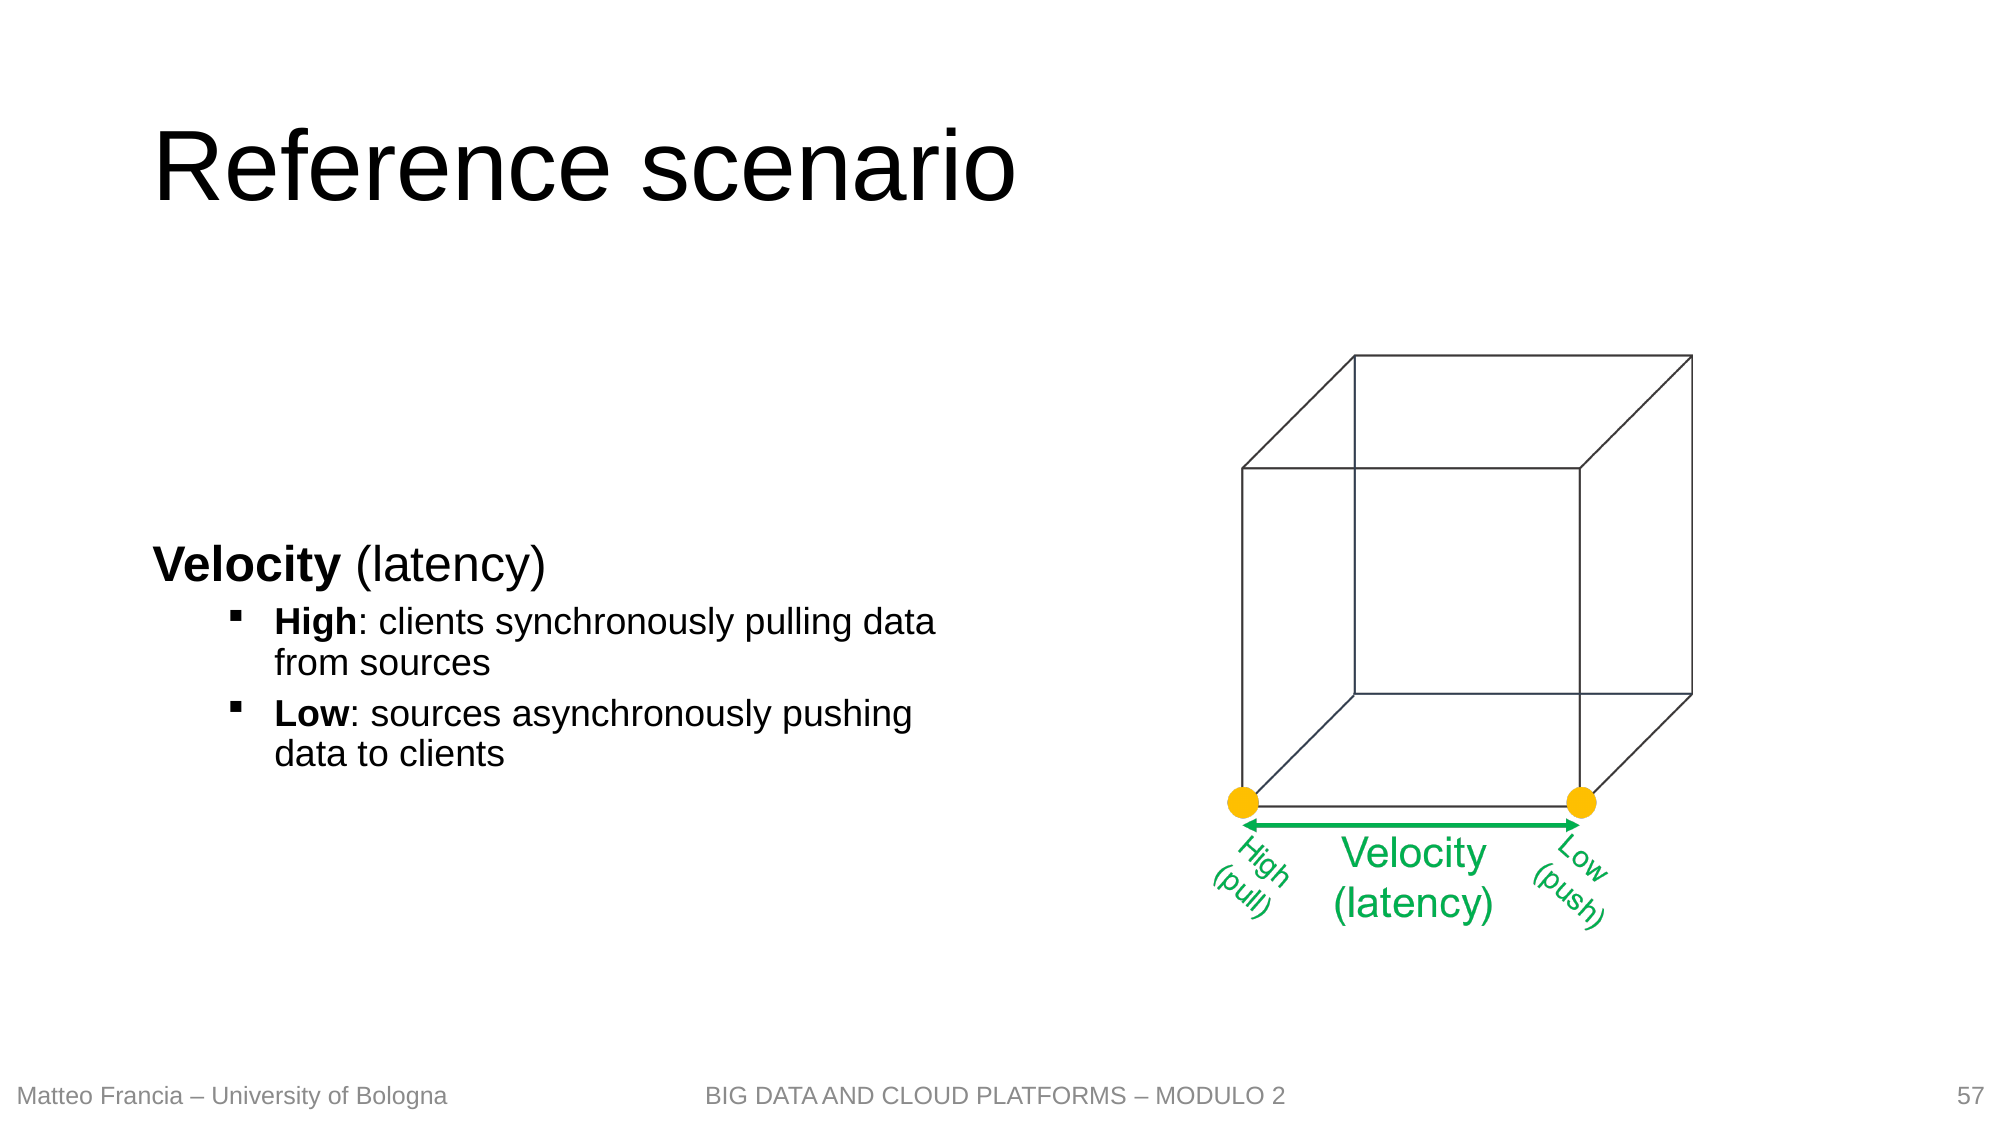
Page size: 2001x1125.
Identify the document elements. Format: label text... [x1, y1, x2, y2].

list Velocity (latency) High: clients synchronously pulling data from sources Low: sources asynchronously pushing data to clients [137, 299, 988, 1014]
footer Matteo Francia – University of Bologna [0, 1065, 466, 1125]
title Reference scenario [137, 59, 1863, 278]
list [1181, 354, 1693, 959]
slide_number 57 [1550, 1065, 2000, 1125]
